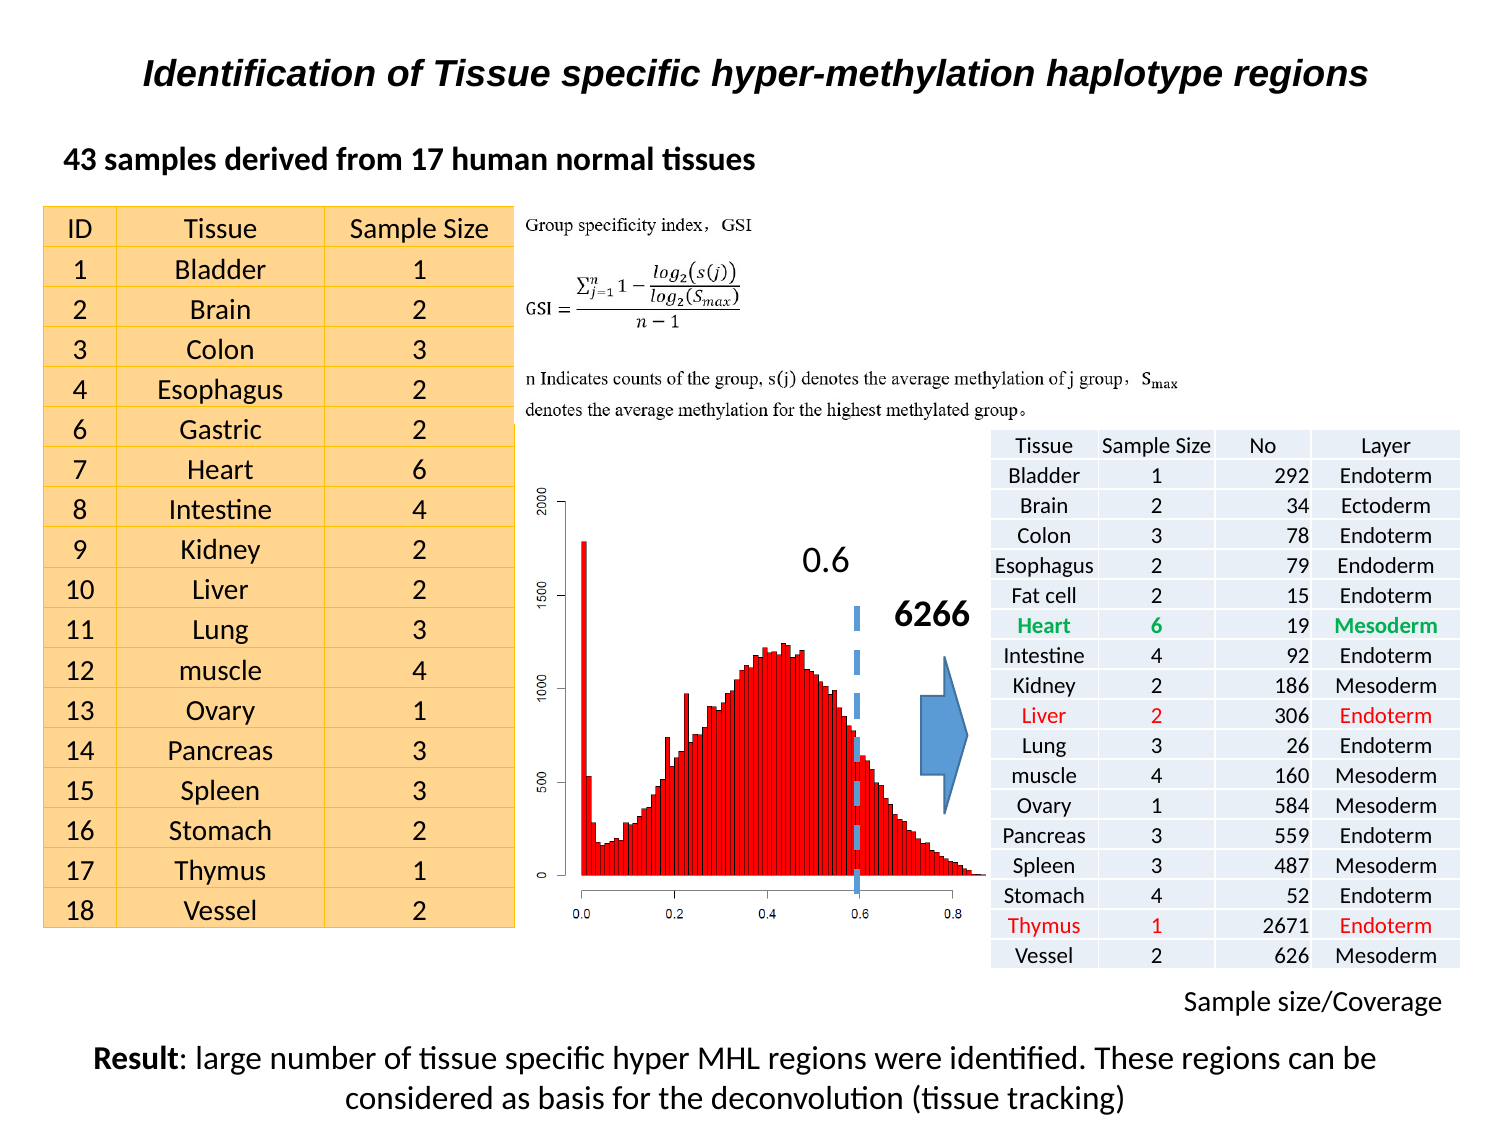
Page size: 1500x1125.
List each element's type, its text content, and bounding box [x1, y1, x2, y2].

table_cell 4 [1099, 880, 1214, 908]
picture [526, 483, 995, 922]
table_header Layer [1312, 430, 1460, 458]
table_cell 3 [325, 327, 514, 366]
table_cell 4 [1099, 760, 1214, 788]
text_box Sample size/Coverage [1169, 974, 1458, 1025]
table_cell Colon [995, 520, 1098, 548]
table_cell 78 [1216, 520, 1310, 548]
picture [514, 206, 1187, 424]
table_cell Pancreas [995, 820, 1098, 848]
table_cell 6 [325, 447, 514, 486]
table_cell Endoderm [1312, 550, 1460, 578]
table_cell 584 [1216, 790, 1310, 818]
table_cell 2 [44, 287, 116, 326]
table_cell Liver [995, 700, 1098, 728]
table_cell 19 [1216, 610, 1310, 638]
table_header No [1216, 430, 1310, 458]
table_cell Ectoderm [1312, 490, 1460, 518]
table_cell Intestine [995, 640, 1098, 668]
table_cell muscle [995, 760, 1098, 788]
table_cell Endoterm [1312, 460, 1460, 488]
table_cell Endoterm [1312, 730, 1460, 758]
table_cell 34 [1216, 490, 1310, 518]
table_cell 12 [44, 648, 116, 687]
table_cell 15 [44, 768, 116, 807]
table_cell muscle [117, 648, 324, 687]
table_cell Lung [117, 608, 324, 647]
table_cell Endoterm [1312, 820, 1460, 848]
table_cell 2 [325, 568, 514, 607]
table_cell Endoterm [1312, 880, 1460, 908]
table_cell Brain [117, 287, 324, 326]
table_cell 6 [44, 407, 116, 446]
table_cell 3 [1099, 730, 1214, 758]
table_cell 7 [44, 447, 116, 486]
table_cell 1 [1099, 790, 1214, 818]
table_cell 3 [325, 728, 514, 767]
table_cell 2 [325, 527, 514, 567]
table_cell 4 [325, 487, 514, 526]
table_cell Esophagus [995, 550, 1098, 578]
table_cell Intestine [117, 487, 324, 526]
table_cell 15 [1216, 580, 1310, 608]
table_cell 2 [325, 287, 514, 326]
table_cell 626 [1216, 940, 1310, 968]
table_cell Pancreas [117, 728, 324, 767]
table_cell Kidney [995, 670, 1098, 698]
table_cell Vessel [991, 940, 1098, 968]
table_cell Endoterm [1312, 640, 1460, 668]
table_cell Heart [995, 610, 1098, 638]
table_cell 8 [44, 487, 116, 526]
table_cell 2671 [1216, 910, 1310, 938]
table_cell Thymus [117, 848, 324, 887]
table_cell 3 [44, 327, 116, 366]
table_cell Brain [995, 490, 1098, 518]
table_cell Stomach [117, 808, 324, 847]
table_cell 306 [1216, 700, 1310, 728]
table_cell 2 [1099, 580, 1214, 608]
table_cell Ovary [995, 790, 1098, 818]
table_header Tissue [991, 430, 1098, 458]
table_cell Bladder [117, 247, 324, 286]
table_cell 1 [325, 688, 514, 727]
table_cell 1 [325, 848, 514, 887]
table_cell 2 [1099, 670, 1214, 698]
table_cell 2 [1099, 490, 1214, 518]
table_cell 1 [325, 247, 514, 286]
text_box Identification of Tissue specific hyper-methylation haplotype regions [128, 0, 1462, 102]
table_cell 1 [44, 247, 116, 286]
table_cell Lung [995, 730, 1098, 758]
table_cell 1 [1099, 460, 1214, 488]
table_cell 13 [44, 688, 116, 727]
table_cell 2 [325, 808, 514, 847]
table_cell 14 [44, 728, 116, 767]
table_cell 10 [44, 568, 116, 607]
table_cell 2 [325, 407, 514, 446]
table_cell 92 [1216, 640, 1310, 668]
table_cell Mesoderm [1312, 610, 1460, 638]
table_cell 79 [1216, 550, 1310, 578]
table_cell 3 [1099, 520, 1214, 548]
table_cell Liver [117, 568, 324, 607]
table_cell 487 [1216, 850, 1310, 878]
table_cell 160 [1216, 760, 1310, 788]
table_cell 292 [1216, 460, 1310, 488]
table_cell 1 [1099, 910, 1214, 938]
text_box 43 samples derived from 17 human normal tissues [48, 129, 772, 185]
table_cell 3 [1099, 850, 1214, 878]
table_cell Mesoderm [1312, 760, 1460, 788]
table_cell 4 [325, 648, 514, 687]
table_cell 52 [1216, 880, 1310, 908]
table_cell 2 [325, 367, 514, 406]
table_cell Mesoderm [1312, 850, 1460, 878]
table_cell Thymus [991, 910, 1098, 938]
table_cell Vessel [117, 888, 324, 927]
table_cell Mesoderm [1312, 940, 1460, 968]
table_cell 11 [44, 608, 116, 647]
table_header ID [44, 207, 116, 246]
table_cell 4 [1099, 640, 1214, 668]
table_cell 26 [1216, 730, 1310, 758]
text_box Result: large number of tissue specific hyper MHL regions were identified. These regions can be considered as basis for the deconvolution (tissue tracking) [12, 1028, 1460, 1124]
table_cell Mesoderm [1312, 670, 1460, 698]
table_cell Gastric [117, 407, 324, 446]
table_cell 3 [1099, 820, 1214, 848]
table_cell Endoterm [1312, 910, 1460, 938]
table_cell Esophagus [117, 367, 324, 406]
table_cell 16 [44, 808, 116, 847]
table_cell 186 [1216, 670, 1310, 698]
table_cell 6 [1099, 610, 1214, 638]
table_header Sample Size [1099, 430, 1214, 458]
table_cell 2 [1099, 700, 1214, 728]
table_cell 3 [325, 608, 514, 647]
table_cell Fat cell [995, 580, 1098, 608]
table_cell 9 [44, 527, 116, 567]
table_cell 2 [1099, 940, 1214, 968]
table_header Tissue [117, 207, 324, 246]
table_cell 559 [1216, 820, 1310, 848]
table_cell 2 [325, 888, 514, 927]
table_cell Stomach [995, 880, 1098, 908]
table_cell 2 [1099, 550, 1214, 578]
table_cell Kidney [117, 527, 324, 567]
table_cell Endoterm [1312, 700, 1460, 728]
table_cell Mesoderm [1312, 790, 1460, 818]
table_header Sample Size [325, 207, 514, 246]
table_cell Ovary [117, 688, 324, 727]
table_cell Colon [117, 327, 324, 366]
table_cell Spleen [995, 850, 1098, 878]
table_cell 3 [325, 768, 514, 807]
table_cell Heart [117, 447, 324, 486]
table_cell Endoterm [1312, 520, 1460, 548]
table_cell Bladder [991, 460, 1098, 488]
table_cell 4 [44, 367, 116, 406]
table_cell Spleen [117, 768, 324, 807]
table_cell 18 [44, 888, 116, 927]
table_cell 17 [44, 848, 116, 887]
table_cell Endoterm [1312, 580, 1460, 608]
